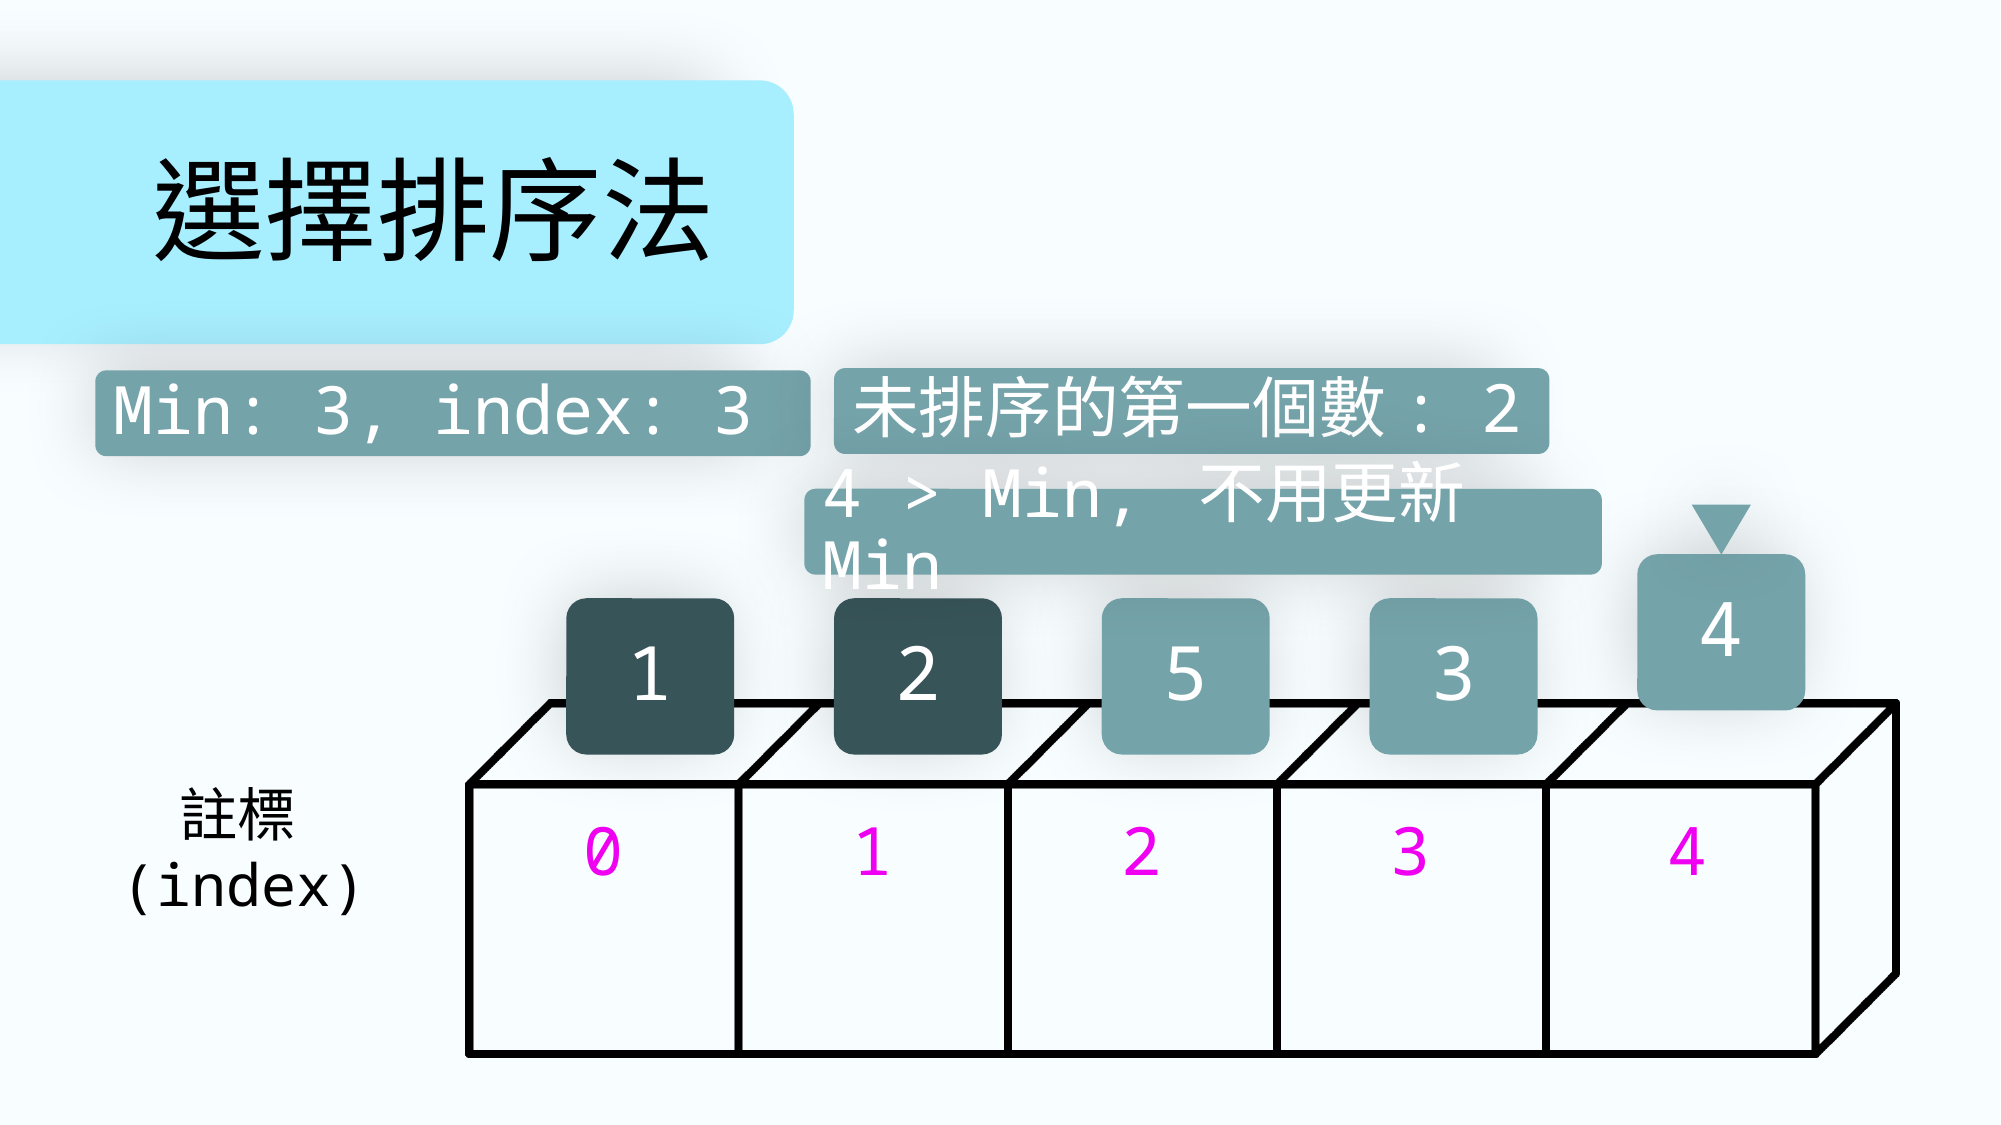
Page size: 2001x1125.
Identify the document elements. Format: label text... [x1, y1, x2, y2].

text_box Min: 3, index: 3 [94, 369, 809, 458]
text_box 2 [832, 602, 1004, 699]
picture [465, 699, 1900, 1058]
text_box 3 [1368, 598, 1539, 699]
text_box [1689, 503, 1753, 557]
text_box 5 [1100, 606, 1271, 699]
text_box [0, 79, 794, 346]
text_box 4 [1636, 553, 1807, 699]
text_box 註標(index) [47, 771, 442, 926]
text_box 4 > Min, 不用更新Min [803, 487, 1603, 576]
text_box 未排序的第一個數: 2 [832, 367, 1551, 455]
text_box 1 [565, 597, 736, 699]
title 選擇排序法 [137, 107, 1863, 325]
